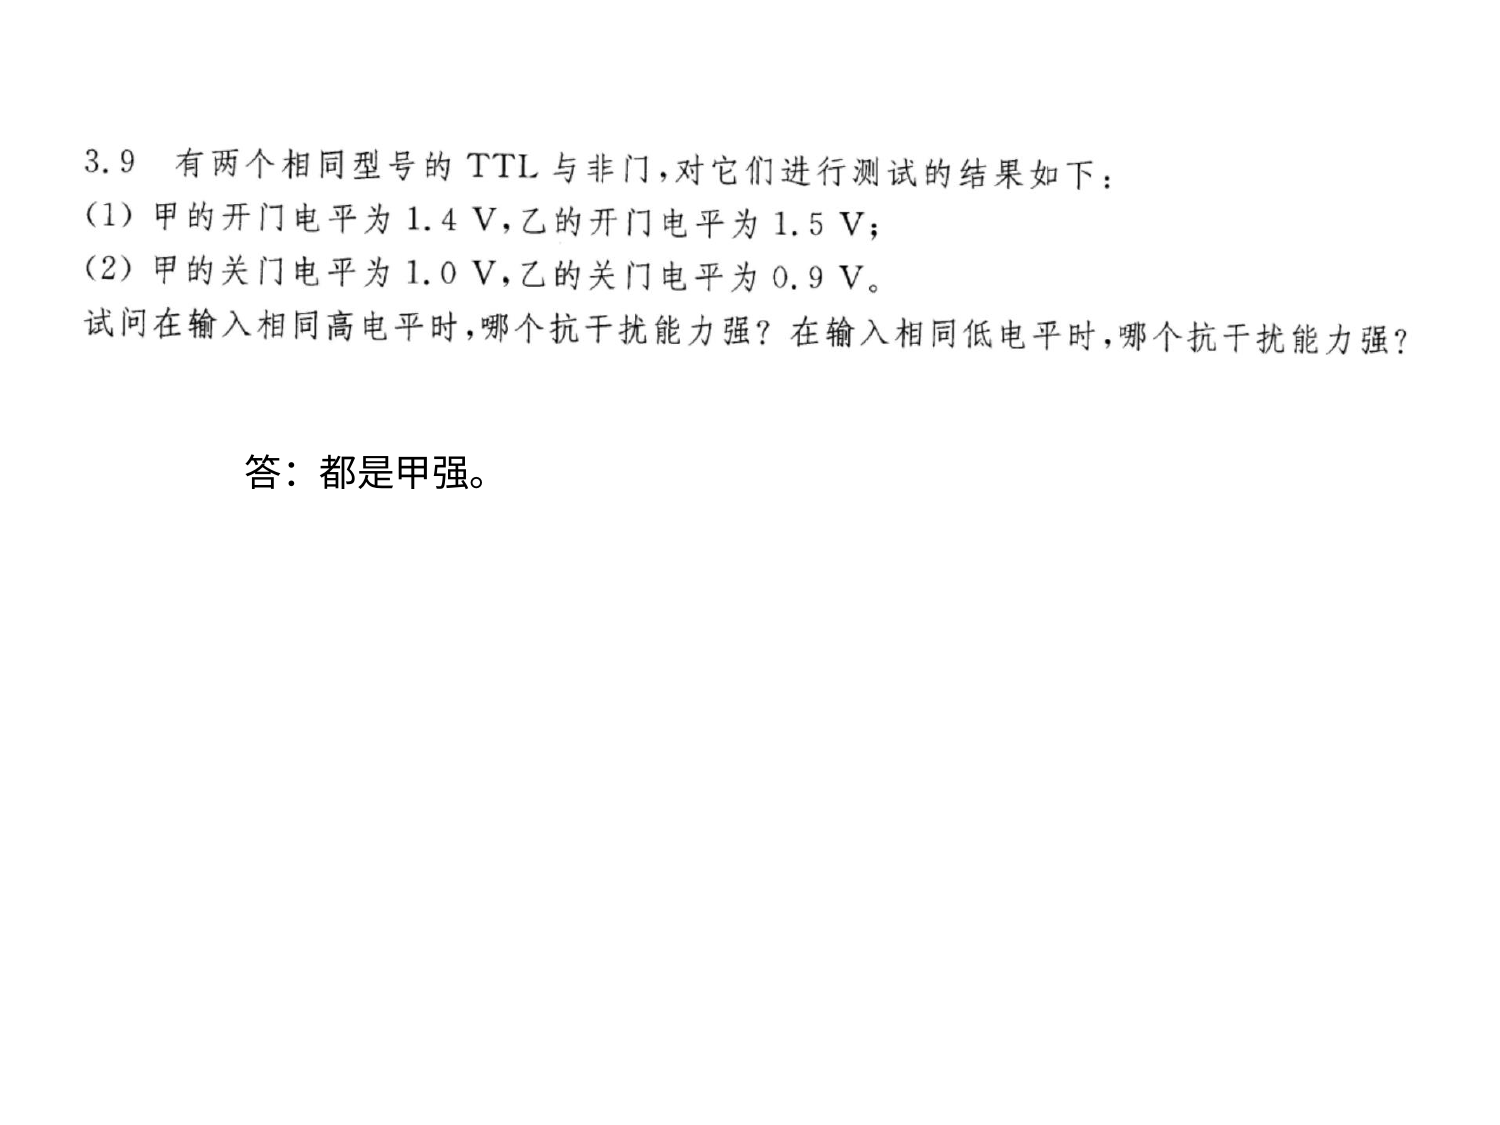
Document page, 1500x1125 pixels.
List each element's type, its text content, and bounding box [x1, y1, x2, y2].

picture [62, 137, 1425, 358]
text_box 答：都是甲强。 [230, 441, 731, 502]
